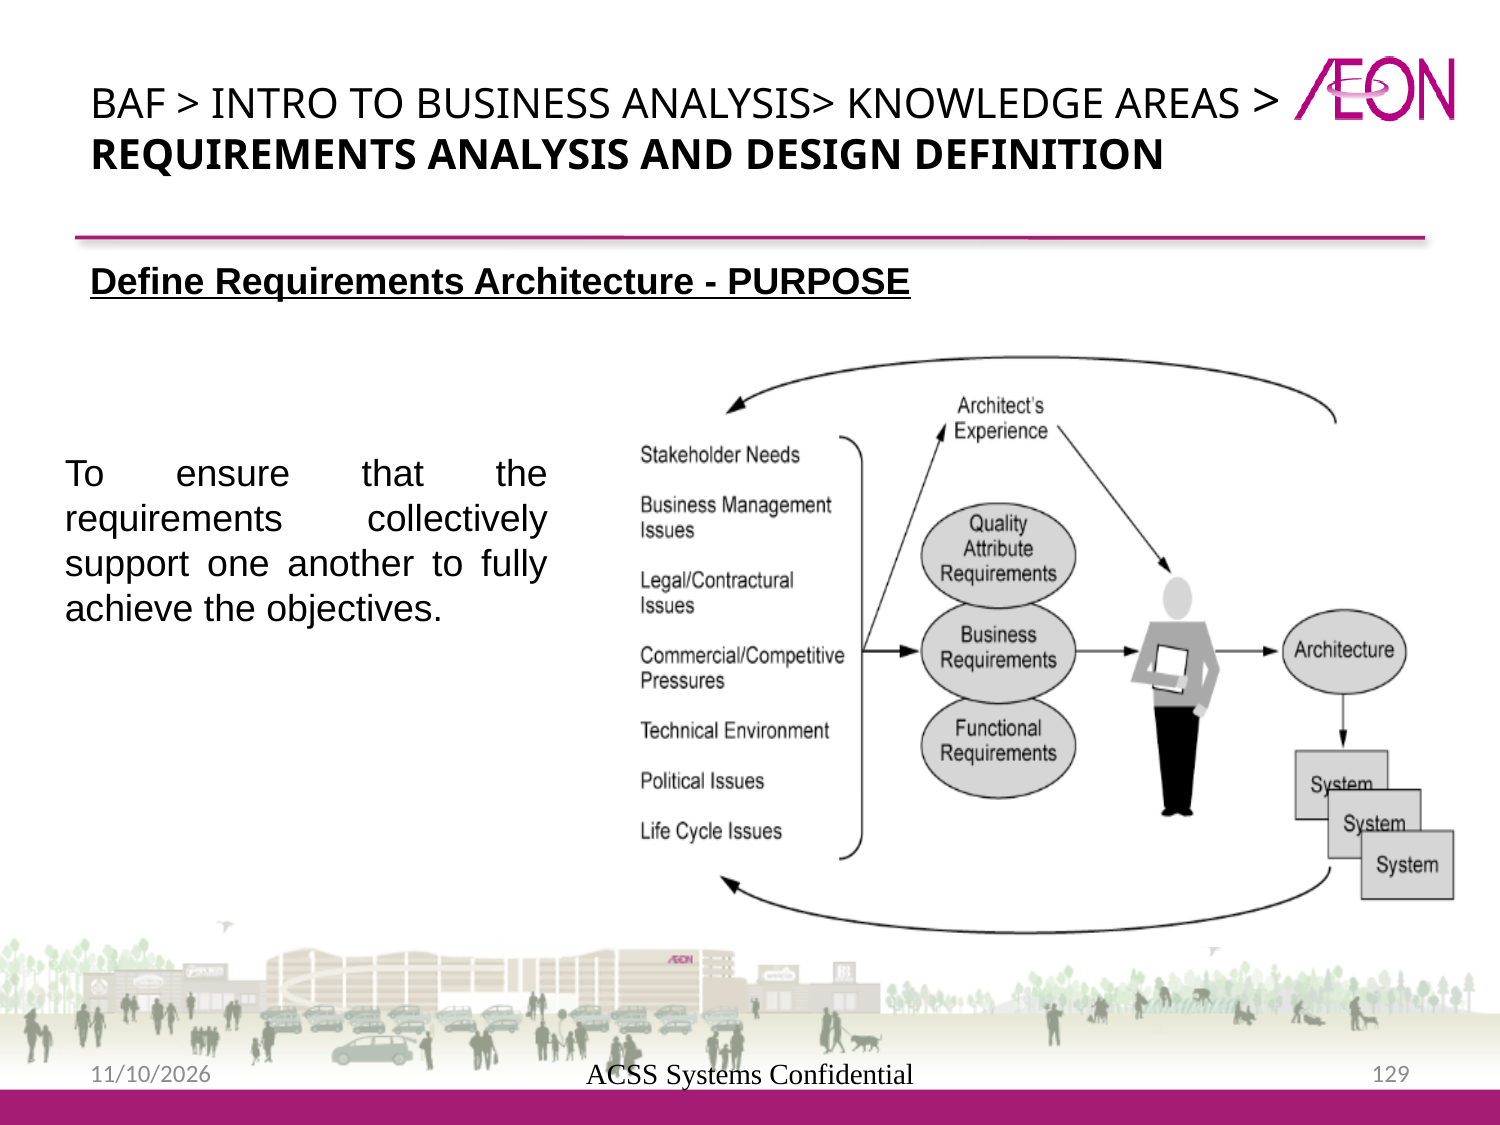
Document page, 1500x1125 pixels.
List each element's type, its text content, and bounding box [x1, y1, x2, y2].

slide_number 129 [1074, 1042, 1425, 1103]
picture [1284, 44, 1463, 132]
text_box To ensure that the requirements collectively support one another to fully achieve the objectives. [49, 441, 563, 636]
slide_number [75, 1042, 425, 1103]
title BAF > IntRo to BUSINESS ANALYSIS> KNOWLEDGE AREAS > Requirements analysis and design definition [75, 29, 1463, 217]
footer ACSS Systems Confidential [512, 1042, 988, 1103]
list Define Requirements Architecture - PURPOSE [75, 249, 1463, 338]
picture [0, 337, 1500, 1089]
